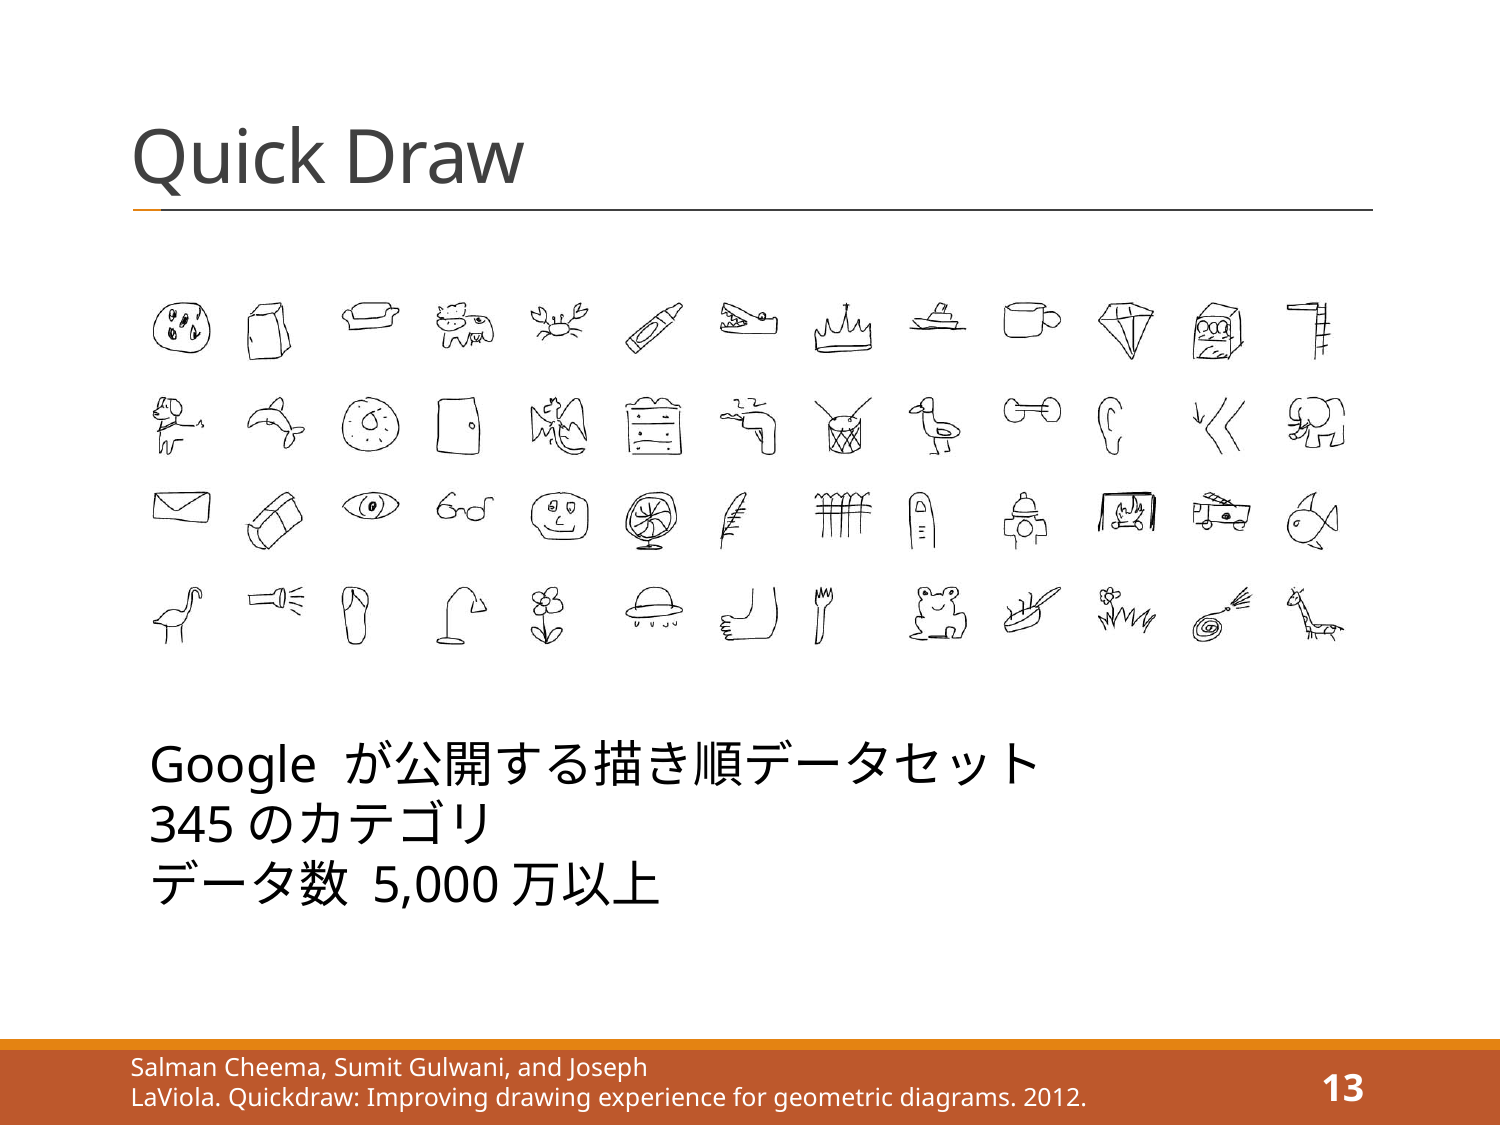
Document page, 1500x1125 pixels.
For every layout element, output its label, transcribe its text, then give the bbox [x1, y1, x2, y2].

text_box Google が公開する描き順データセット 345のカテゴリ データ数 5,000万以上 [134, 725, 1380, 920]
slide_number 13 [1218, 1059, 1380, 1120]
text_box Salman Cheema, Sumit Gulwani, and Joseph LaViola. Quickdraw: Improving drawing experience for geometric diagrams. 2012. [115, 1043, 1245, 1119]
title Quick Draw [115, 37, 1444, 207]
picture [133, 285, 1367, 665]
